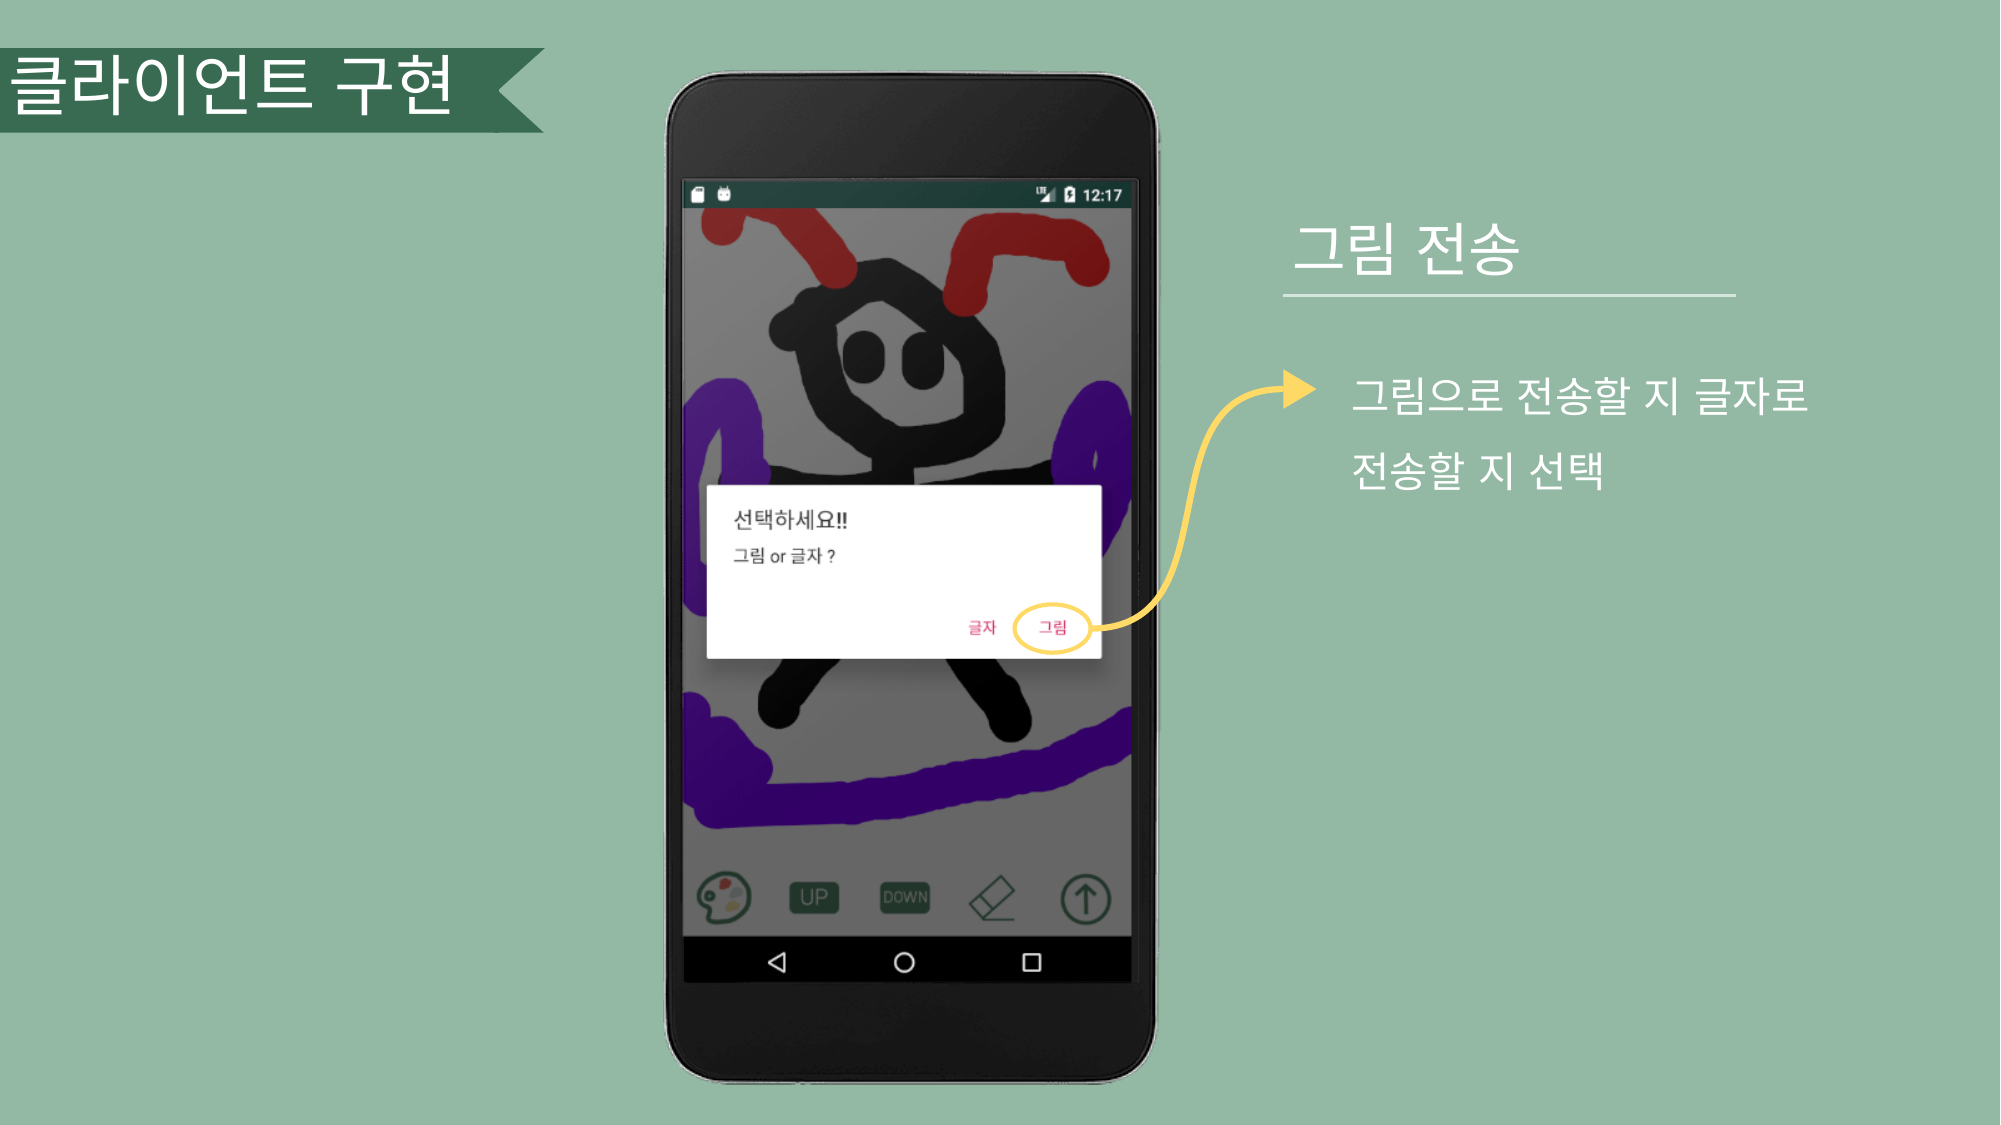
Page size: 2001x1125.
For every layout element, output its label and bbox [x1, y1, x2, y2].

text_box [0, 36, 545, 133]
text_box [663, 70, 1849, 1085]
